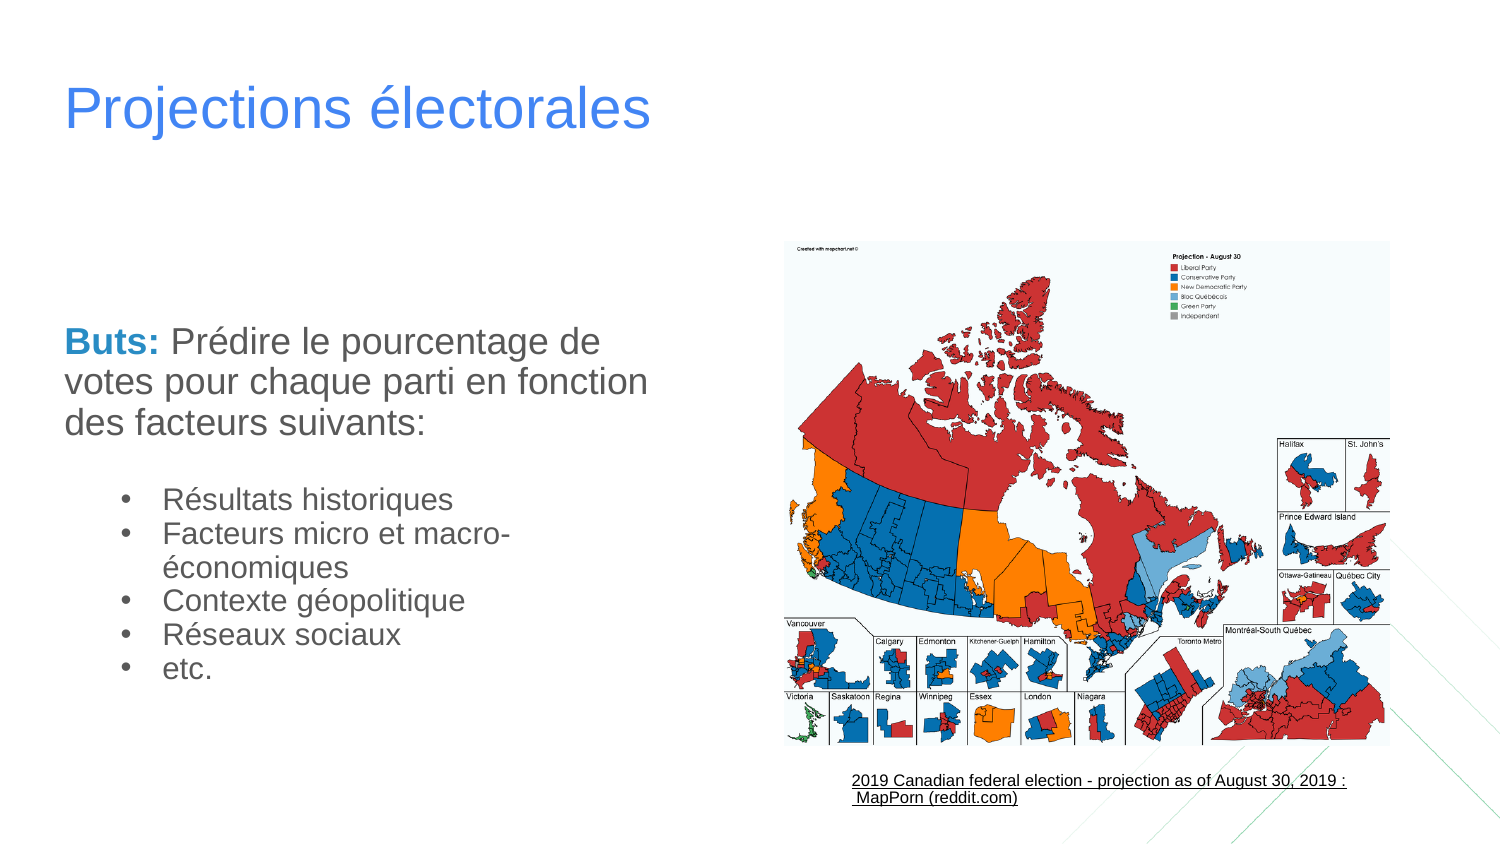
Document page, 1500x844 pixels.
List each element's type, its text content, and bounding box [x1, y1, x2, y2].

list Buts: Prédire le pourcentage de votes pour chaque parti en fonction des facteurs suivants: Résultats historiques Facteurs micro et macro-économiques Contexte géopolitique Réseaux sociaux etc. [64, 322, 670, 706]
text_box 2019 Canadian federal election - projection as of August 30, 2019 : MapPorn (reddit.com) [840, 764, 1363, 796]
title Projections électorales [64, 70, 1258, 205]
picture [0, 0, 1500, 844]
